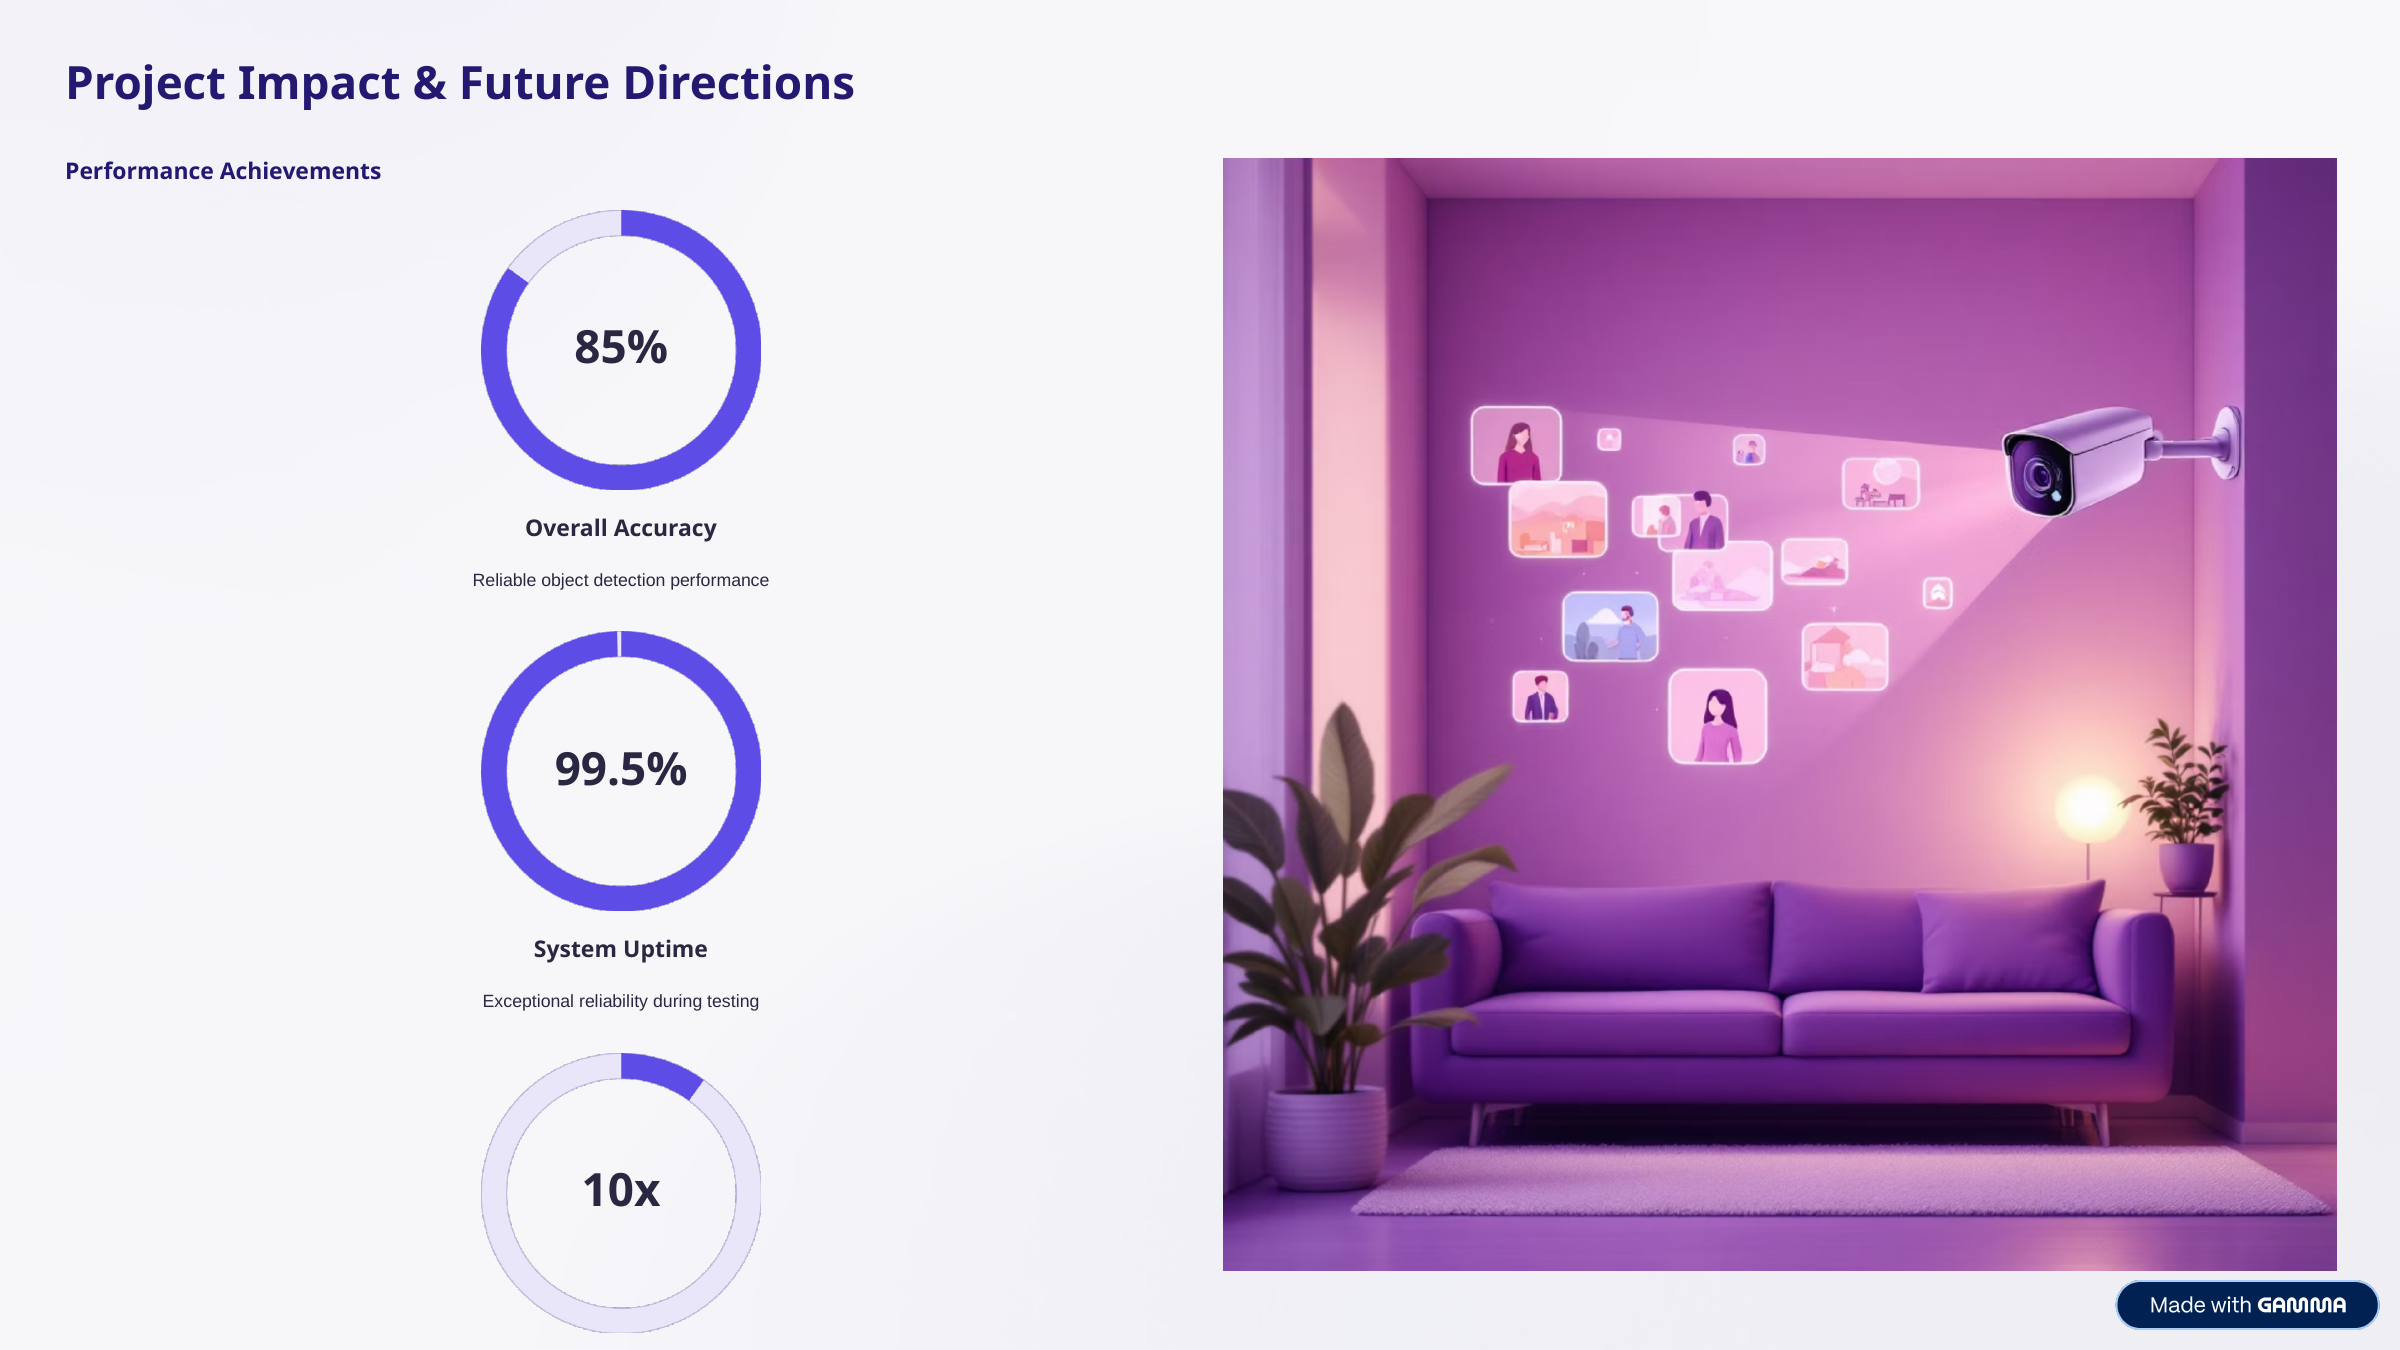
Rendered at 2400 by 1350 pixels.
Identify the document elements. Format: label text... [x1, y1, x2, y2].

text_box System Uptime [504, 934, 738, 964]
picture [481, 631, 761, 911]
text_box Overall Accuracy [504, 512, 738, 542]
text_box Performance Achievements [65, 155, 366, 185]
picture [481, 1053, 761, 1333]
text_box Project Impact & Future Directions [65, 51, 809, 110]
text_box Exceptional reliability during testing [65, 981, 1178, 1012]
text_box Reliable object detection performance [65, 560, 1178, 591]
picture [481, 210, 761, 490]
picture [1223, 158, 2389, 1339]
